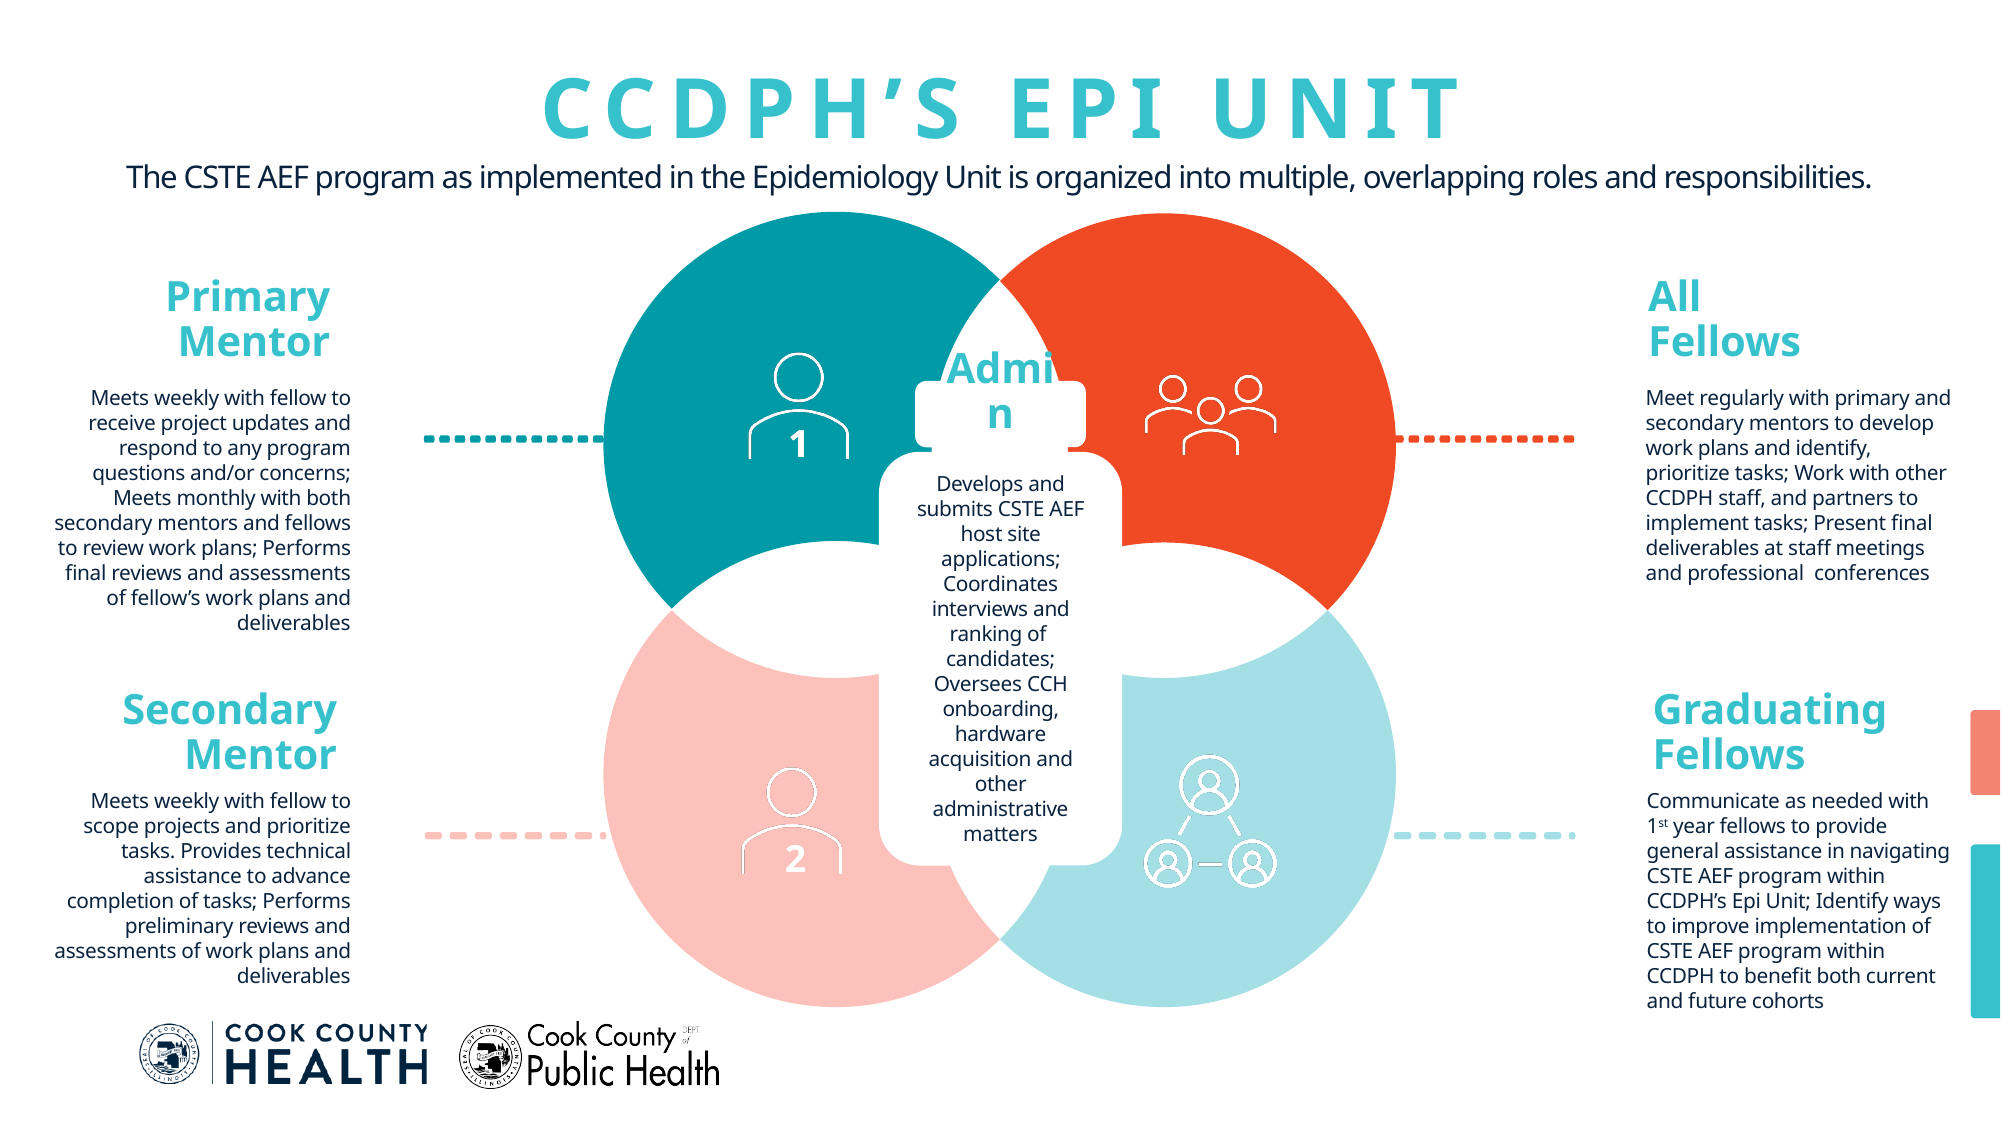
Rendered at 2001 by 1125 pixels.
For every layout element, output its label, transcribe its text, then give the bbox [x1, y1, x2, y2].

text_box The CSTE AEF program as implemented in the Epidemiology Unit is organized into multiple, overlapping roles and responsibilities. [0, 144, 2000, 203]
text_box Graduating Fellows [1638, 680, 1903, 786]
picture [1135, 340, 1286, 491]
text_box [546, 435, 558, 443]
text_box [549, 832, 568, 840]
text_box [574, 832, 593, 840]
text_box [1493, 832, 1512, 840]
text_box [999, 610, 1396, 1008]
text_box [485, 435, 497, 443]
text_box [1563, 435, 1575, 443]
text_box [439, 435, 451, 443]
text_box [515, 435, 527, 443]
text_box Communicate as needed with 1st year fellows to provide general assistance in navigating CSTE AEF program within CCDPH’s Epi Unit; Identify ways to improve implementation of CSTE AEF program within CCDPH to benefit both current and future cohorts [1631, 780, 1970, 1021]
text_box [723, 330, 874, 481]
text_box CSTE AEF program ROLES WITHIN CCDPH’S EPI UNIT [0, 0, 2000, 144]
text_box [524, 832, 543, 840]
text_box [1518, 832, 1537, 840]
text_box [1392, 435, 1404, 443]
text_box [499, 832, 518, 840]
text_box [603, 610, 1000, 1008]
text_box [603, 211, 1000, 609]
text_box [562, 435, 573, 443]
text_box [577, 435, 589, 443]
text_box Meets weekly with fellow to scope projects and prioritize tasks. Provides technical assistance to advance completion of tasks; Performs preliminary reviews and assessments of work plans and deliverables [27, 780, 366, 996]
text_box [1543, 832, 1562, 840]
text_box Meets weekly with fellow to receive project updates and respond to any program questions and/or concerns; Meets monthly with both secondary mentors and fellows to review work plans; Performs final reviews and assessments of fellow’s work plans and deliverables [27, 377, 366, 642]
text_box Primary Mentor [149, 267, 345, 373]
text_box [424, 832, 443, 840]
text_box [454, 435, 466, 443]
text_box [423, 435, 435, 443]
text_box [1485, 435, 1497, 443]
picture [1116, 727, 1304, 915]
text_box [1501, 435, 1513, 443]
text_box [1408, 435, 1420, 443]
text_box [1439, 435, 1451, 443]
text_box [469, 435, 481, 443]
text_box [716, 745, 867, 896]
text_box [1470, 435, 1482, 443]
text_box Develops and submits CSTE AEF host site applications; Coordinates interviews and ranking of candidates; Oversees CCH onboarding, hardware acquisition and other administrative matters [878, 451, 1123, 866]
text_box [449, 832, 468, 840]
text_box [531, 435, 543, 443]
text_box All Fellows [1633, 267, 1816, 373]
text_box [1516, 435, 1528, 443]
text_box Admin [915, 380, 1086, 448]
text_box Meet regularly with primary and secondary mentors to develop work plans and identify, prioritize tasks; Work with other CCDPH staff, and partners to implement tasks; Present final deliverables at staff meetings and professional conferences [1630, 377, 1969, 592]
text_box [1547, 435, 1559, 443]
text_box [1418, 832, 1437, 840]
picture [1777, 648, 2001, 1079]
text_box [592, 435, 604, 443]
text_box [1443, 832, 1462, 840]
text_box [474, 832, 493, 840]
text_box [1568, 832, 1576, 840]
text_box [599, 832, 607, 840]
text_box [1393, 832, 1412, 840]
text_box [999, 213, 1396, 610]
text_box [1468, 832, 1487, 840]
text_box [500, 435, 512, 443]
text_box [1532, 435, 1544, 443]
text_box [1423, 435, 1435, 443]
text_box [1454, 435, 1466, 443]
text_box Secondary Mentor [107, 680, 352, 786]
